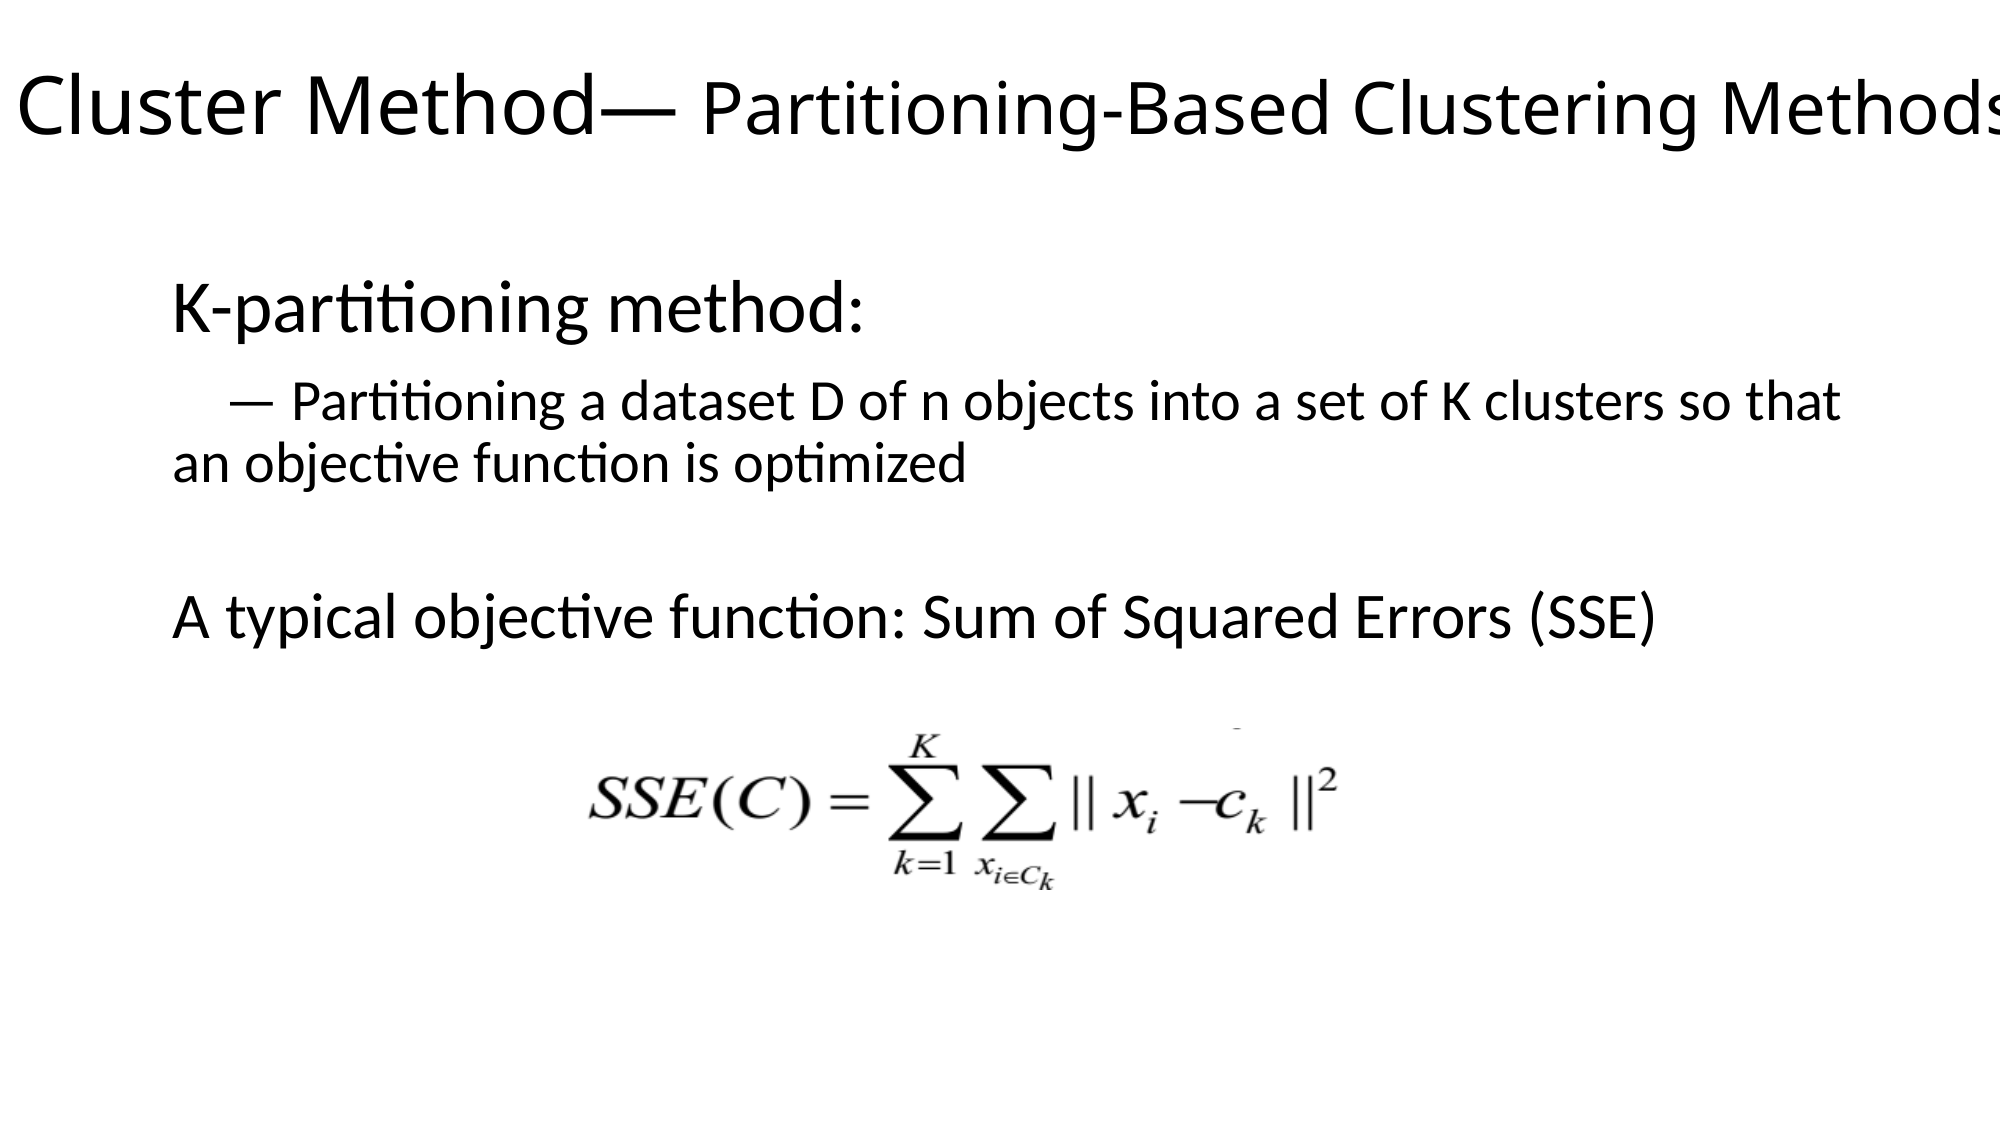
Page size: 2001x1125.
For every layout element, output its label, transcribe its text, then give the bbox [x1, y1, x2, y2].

list K-partitioning method: — Partitioning a dataset D of n objects into a set of K clusters so that an objective function is optimized [157, 260, 1883, 574]
picture [571, 728, 1429, 890]
title Cluster Method— Partitioning-Based Clustering Methods [0, 43, 2000, 261]
text_box A typical objective function: Sum of Squared Errors (SSE) [157, 574, 1883, 713]
